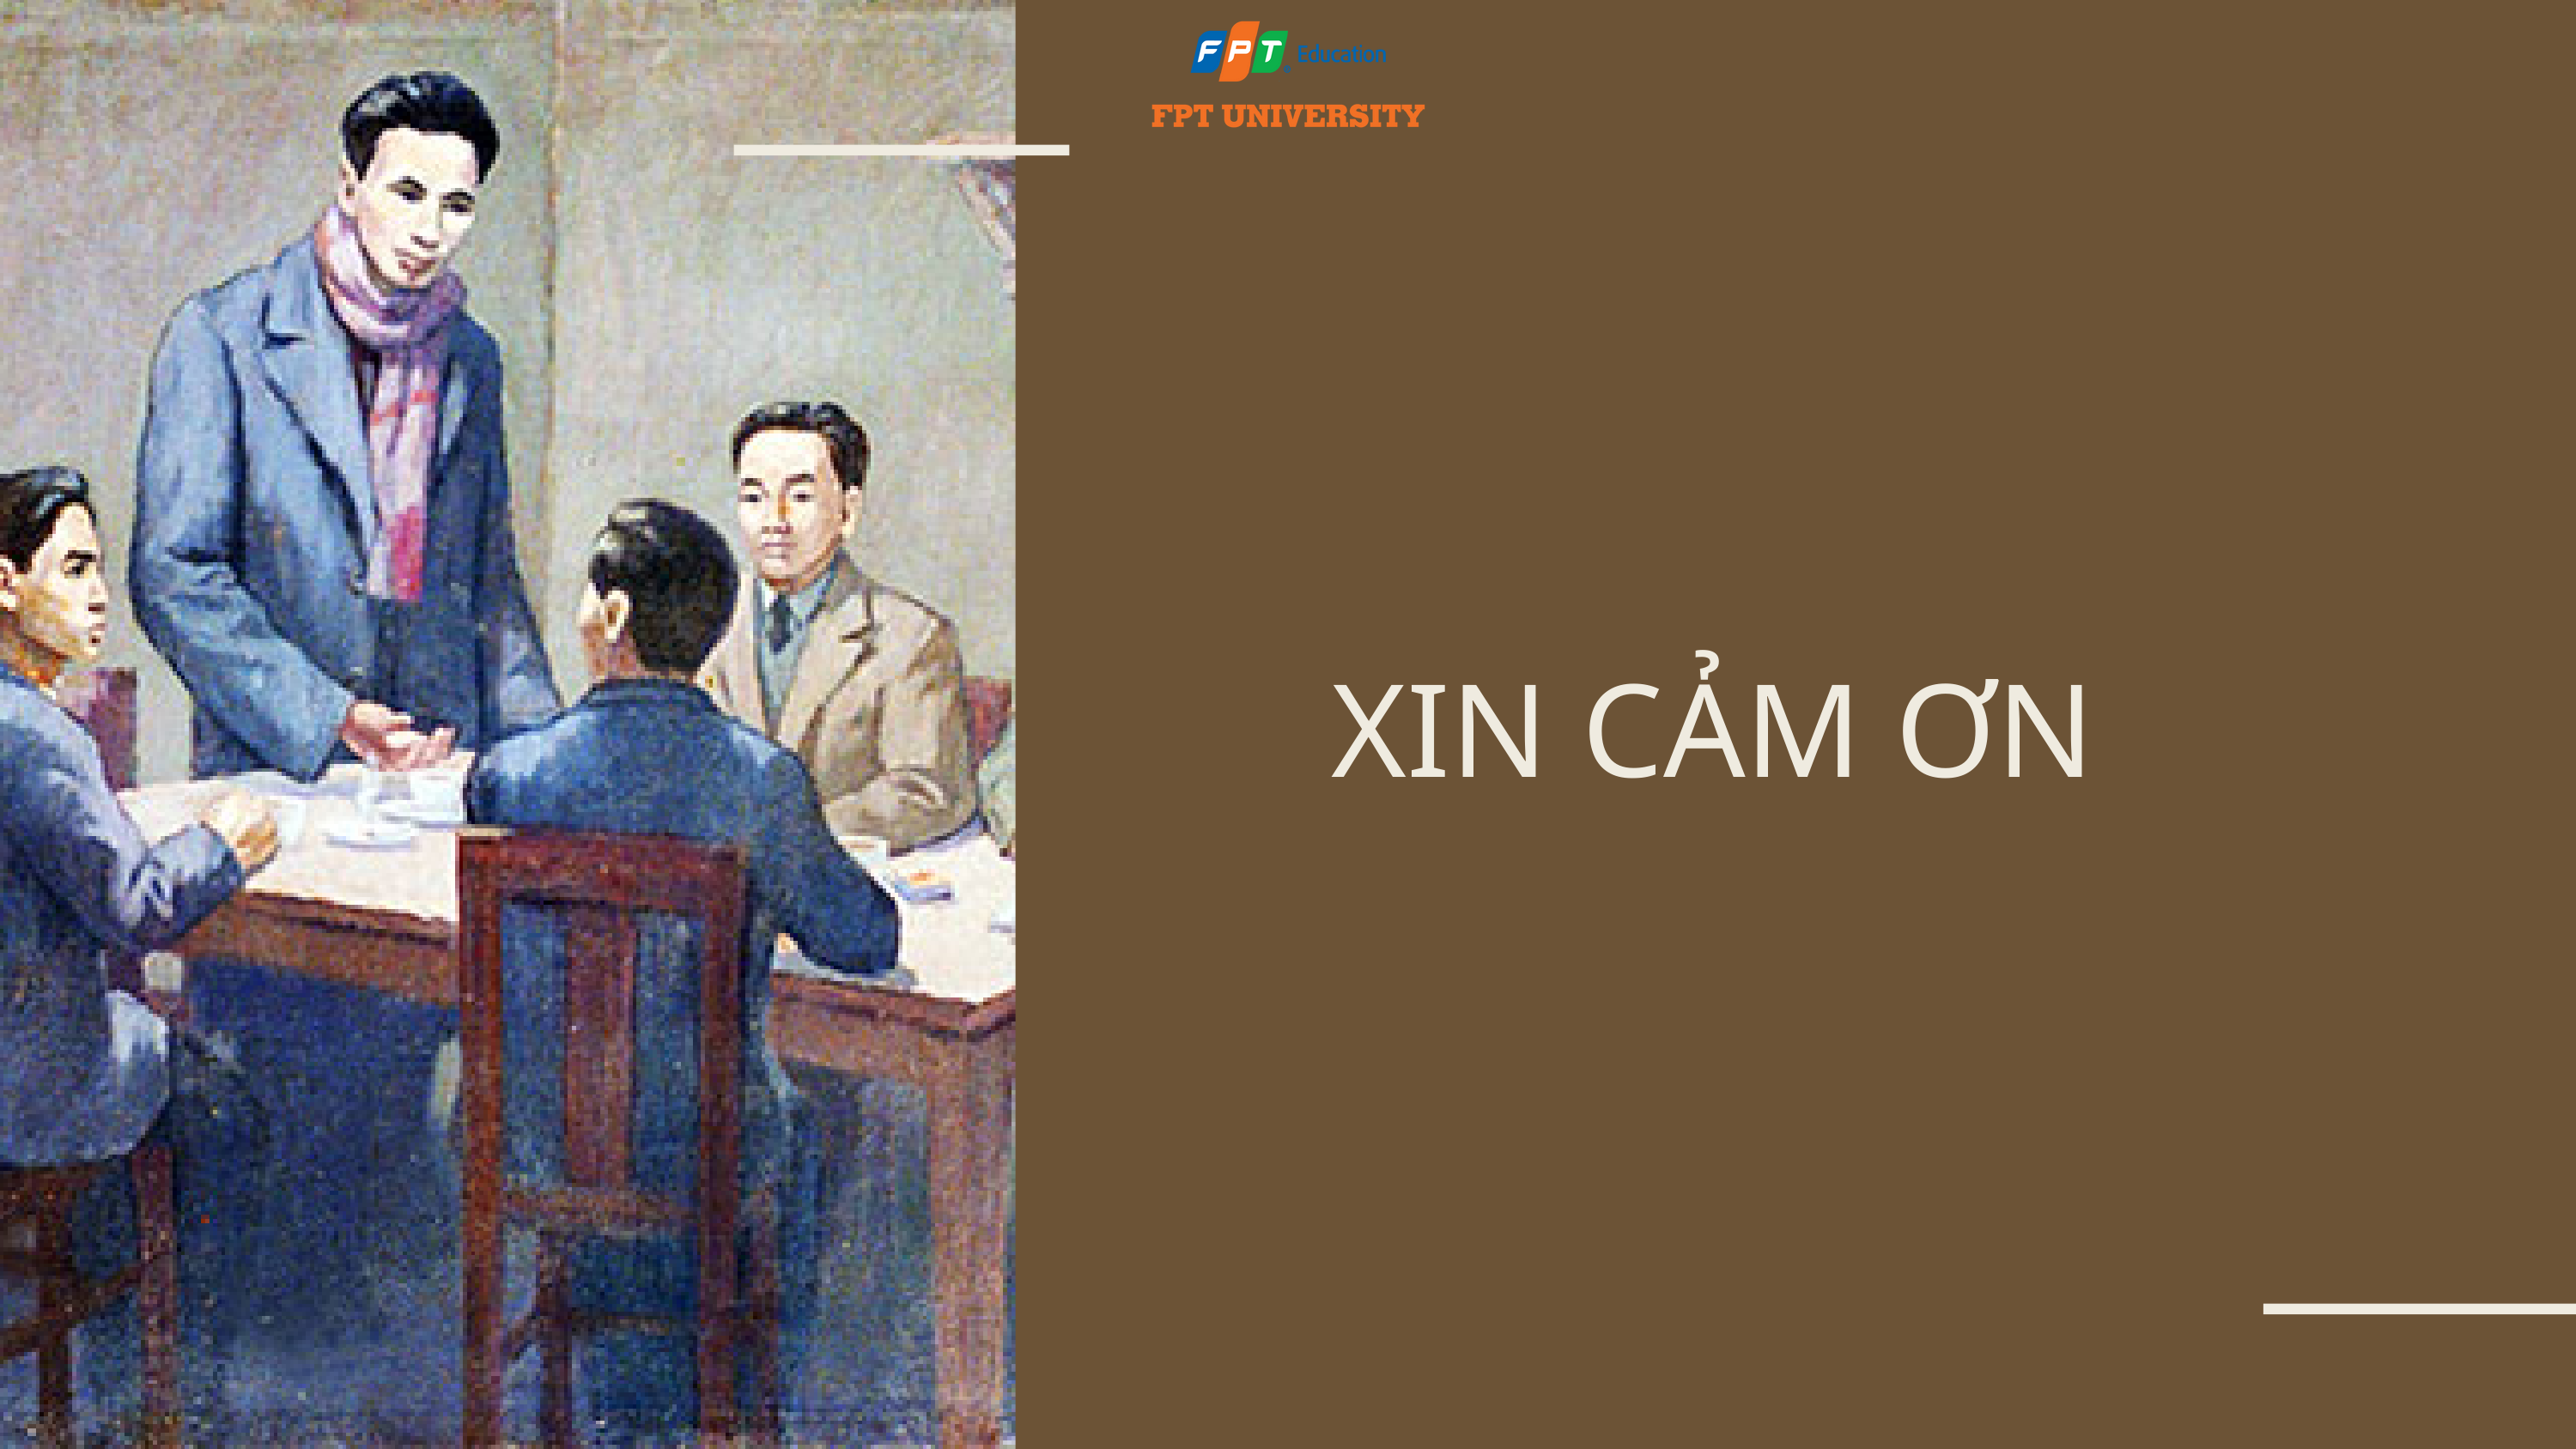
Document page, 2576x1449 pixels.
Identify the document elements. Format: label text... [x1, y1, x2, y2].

text_box [2263, 1303, 2576, 1315]
text_box XIN CẢM ƠN [1069, 617, 2357, 803]
text_box [1016, 0, 2576, 1449]
text_box [733, 144, 1070, 156]
text_box [0, 0, 1016, 1449]
text_box [1140, 0, 1436, 149]
